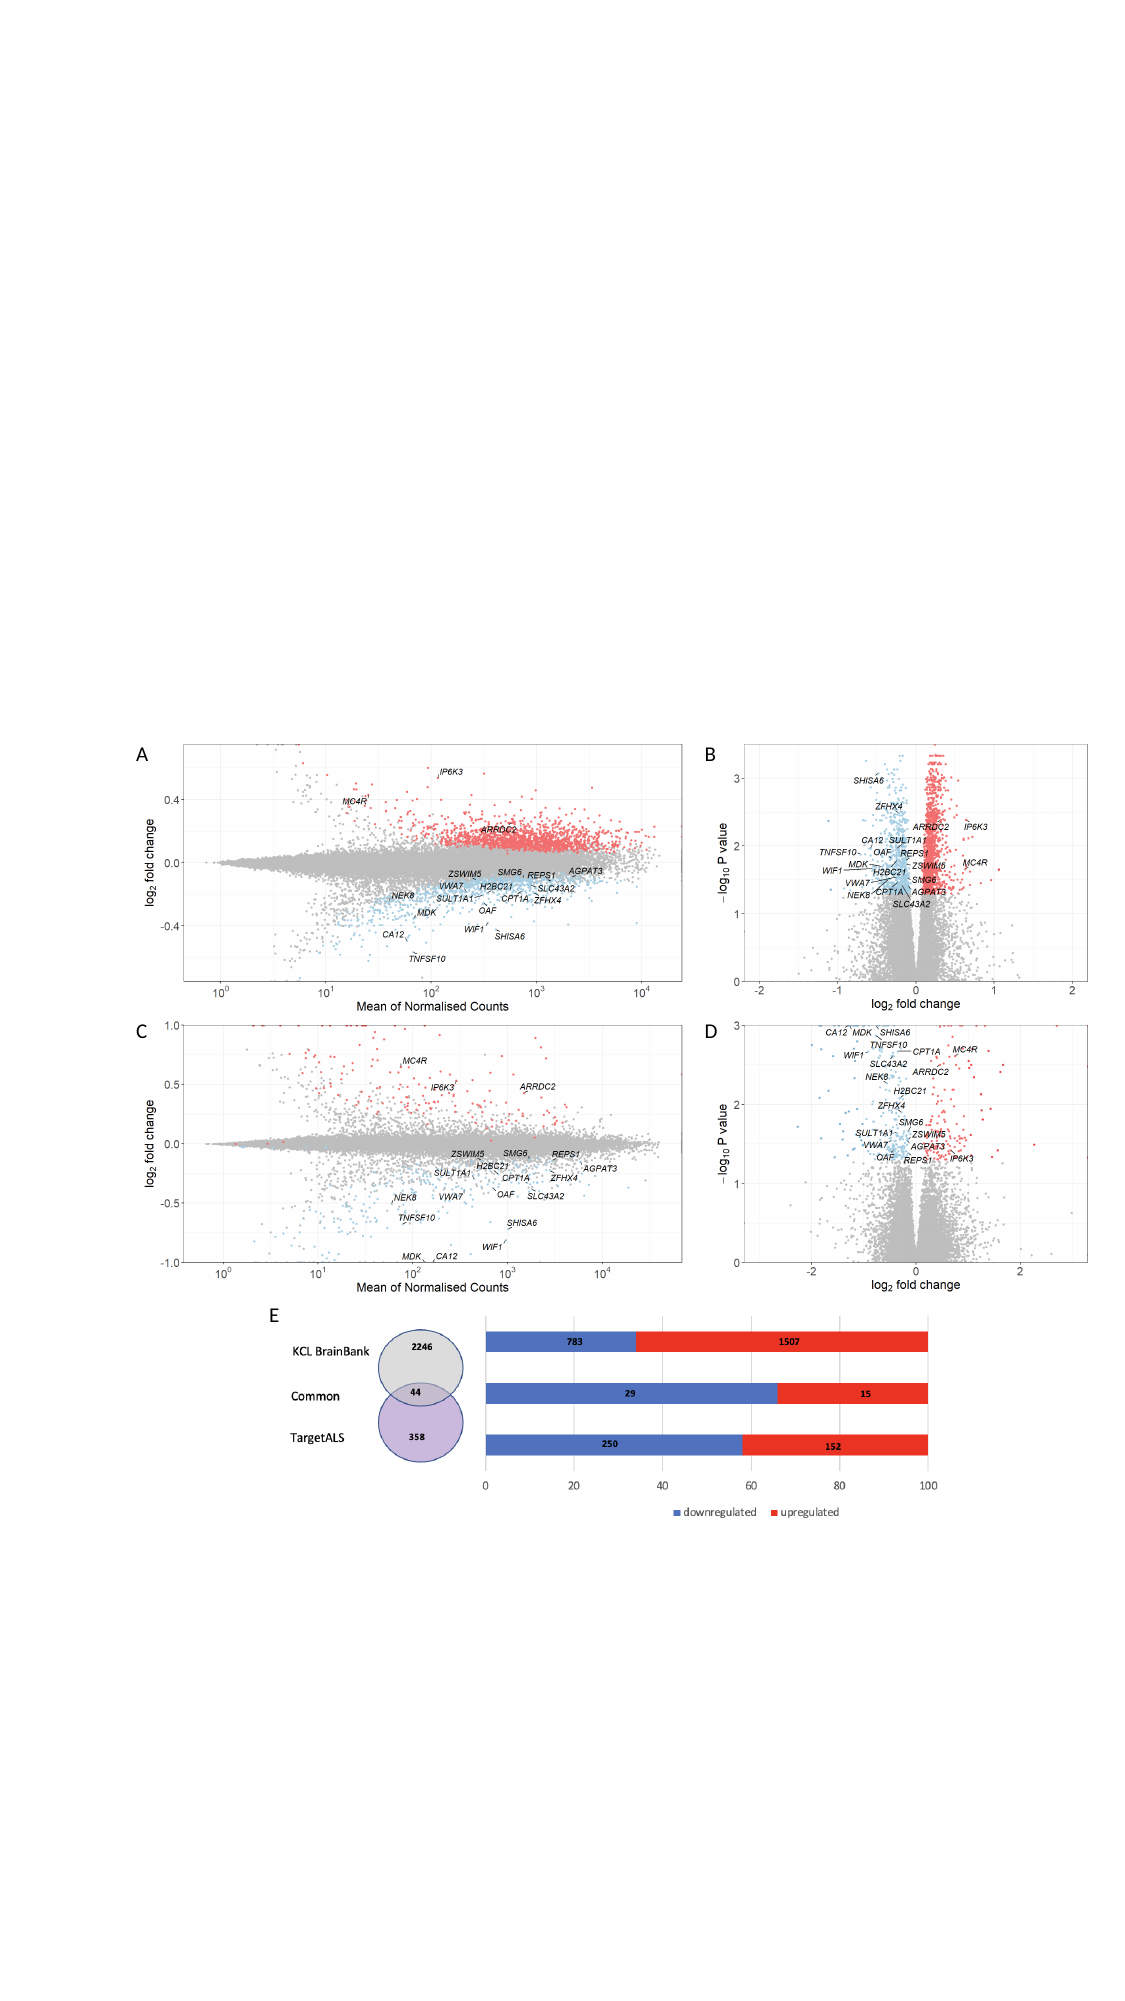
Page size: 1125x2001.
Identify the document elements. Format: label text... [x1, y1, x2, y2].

text_box C [121, 1010, 166, 1051]
picture [713, 740, 1092, 1018]
text_box D [689, 1010, 735, 1051]
text_box B [689, 732, 735, 773]
picture [140, 740, 686, 1018]
picture [140, 1021, 1092, 1533]
text_box A [121, 732, 166, 773]
